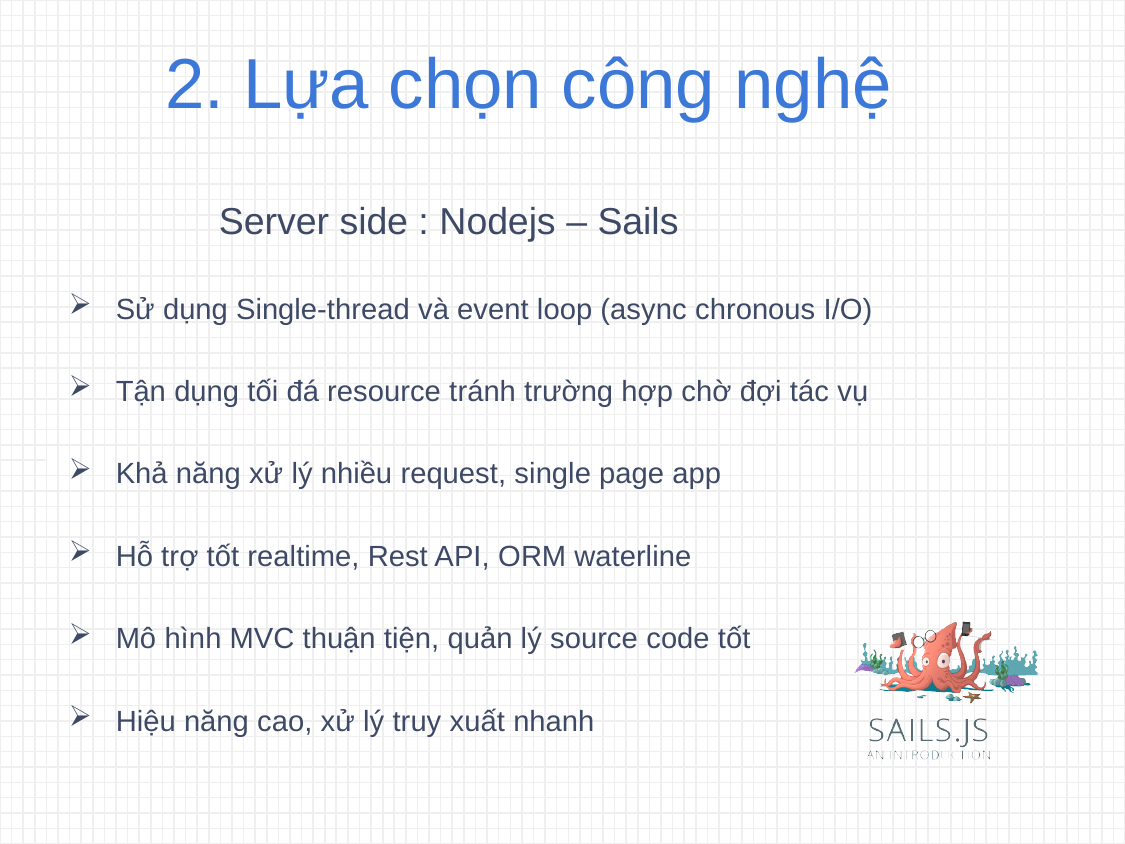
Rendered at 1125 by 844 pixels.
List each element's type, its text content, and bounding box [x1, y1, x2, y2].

picture [794, 572, 1062, 779]
list Server side : Nodejs – Sails Sử dụng Single-thread và event loop (async chronous I/O) Tận dụng tối đá resource tránh trường hợp chờ đợi tác vụ Khả năng xử lý nhiều request, single page app Hỗ trợ tốt realtime, Rest API, ORM waterline Mô hình MVC thuận tiện, quản lý source code tốt Hiệu năng cao, xử lý truy xuất nhanh [53, 137, 1063, 779]
title 2. Lựa chọn công nghệ [24, 0, 1033, 138]
